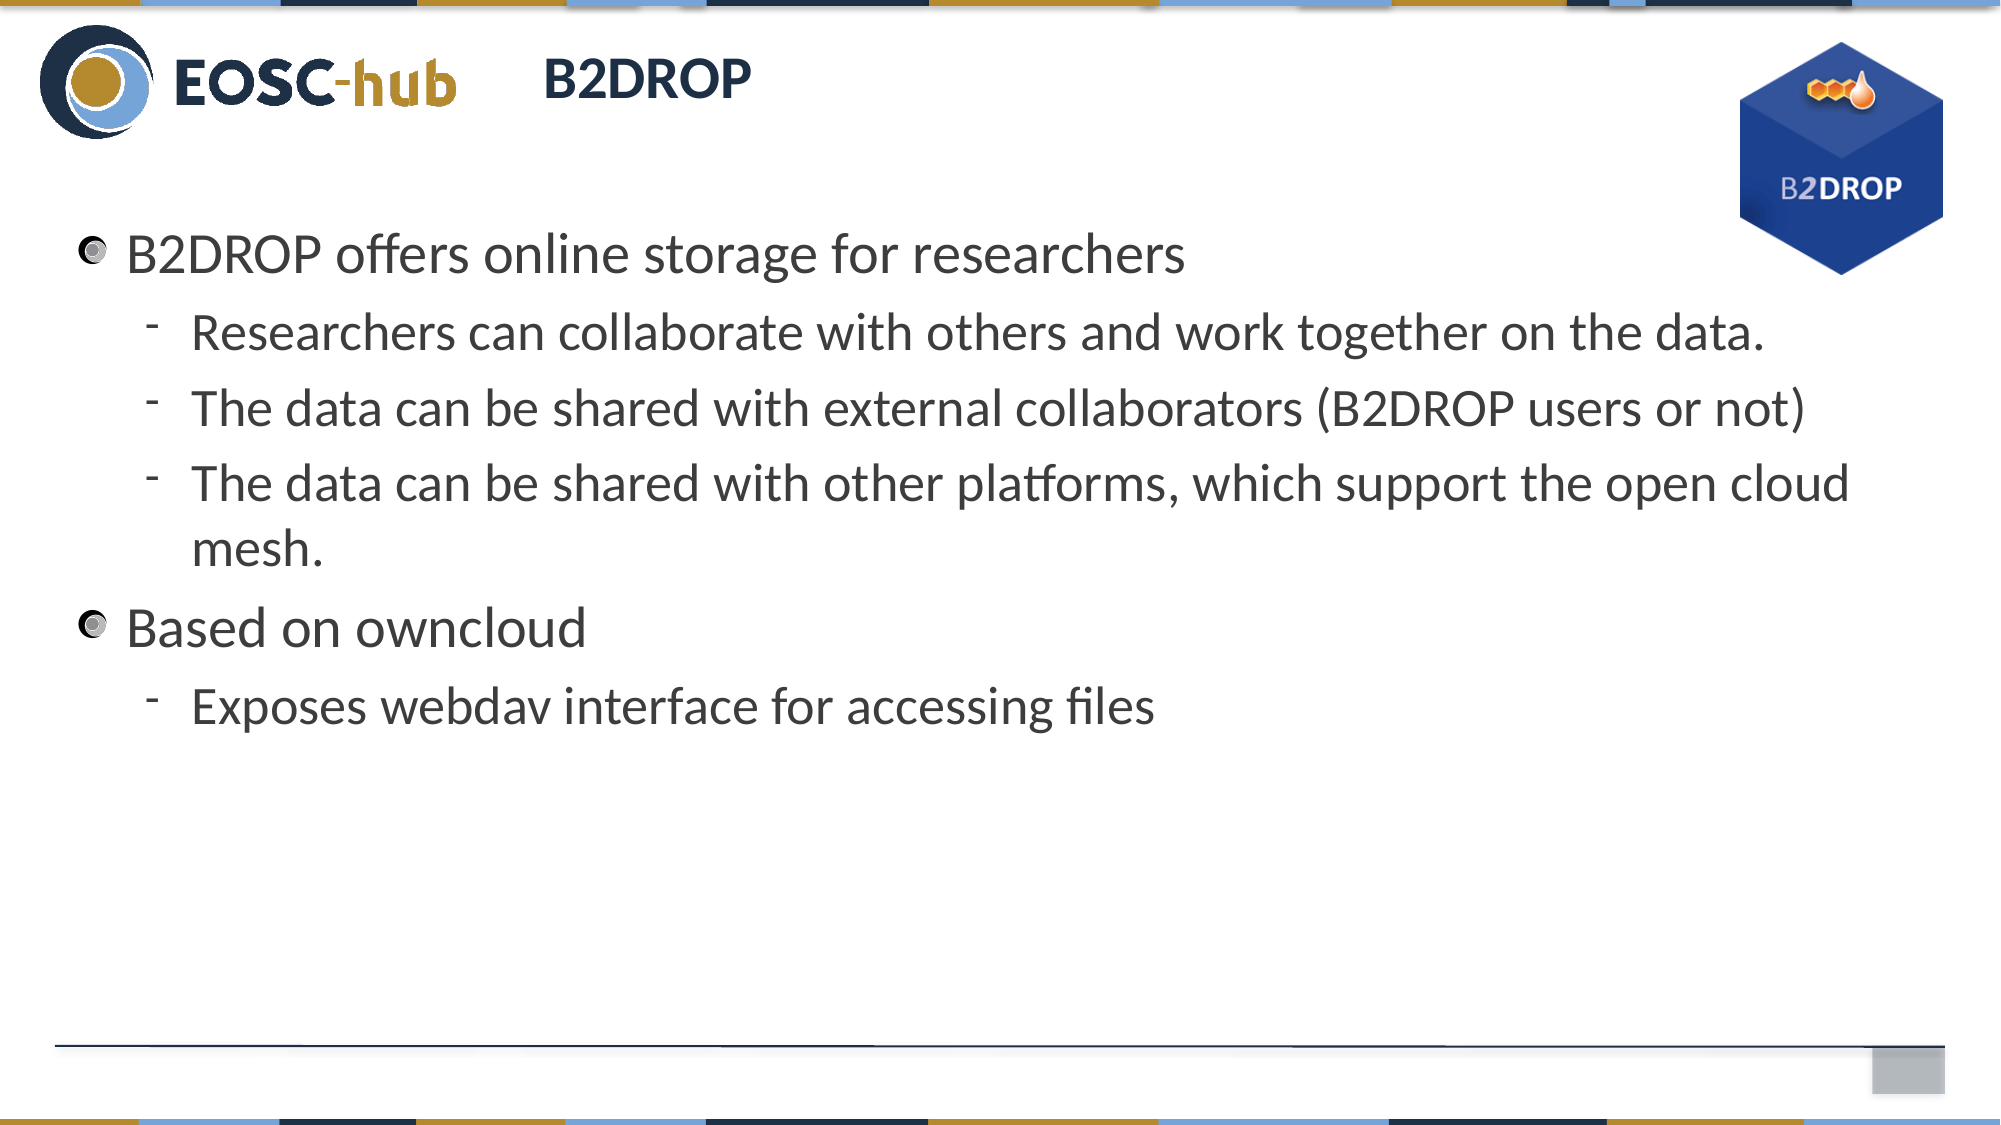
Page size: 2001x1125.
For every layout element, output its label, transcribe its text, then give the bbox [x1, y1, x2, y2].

picture [69, 603, 111, 645]
picture [1740, 41, 1944, 275]
picture [0, 1119, 2000, 1125]
picture [17, 19, 479, 144]
picture [69, 229, 111, 271]
title B2DROP [528, 30, 1946, 120]
list B2DROP offers online storage for researchers Researchers can collaborate with others and work together on the data. The data can be shared with external collaborators (B2DROP users or not) The data can be shared with other platforms, which support the open cloud mesh. Based on owncloud Exposes webdav interface for accessing files [55, 208, 1945, 1005]
